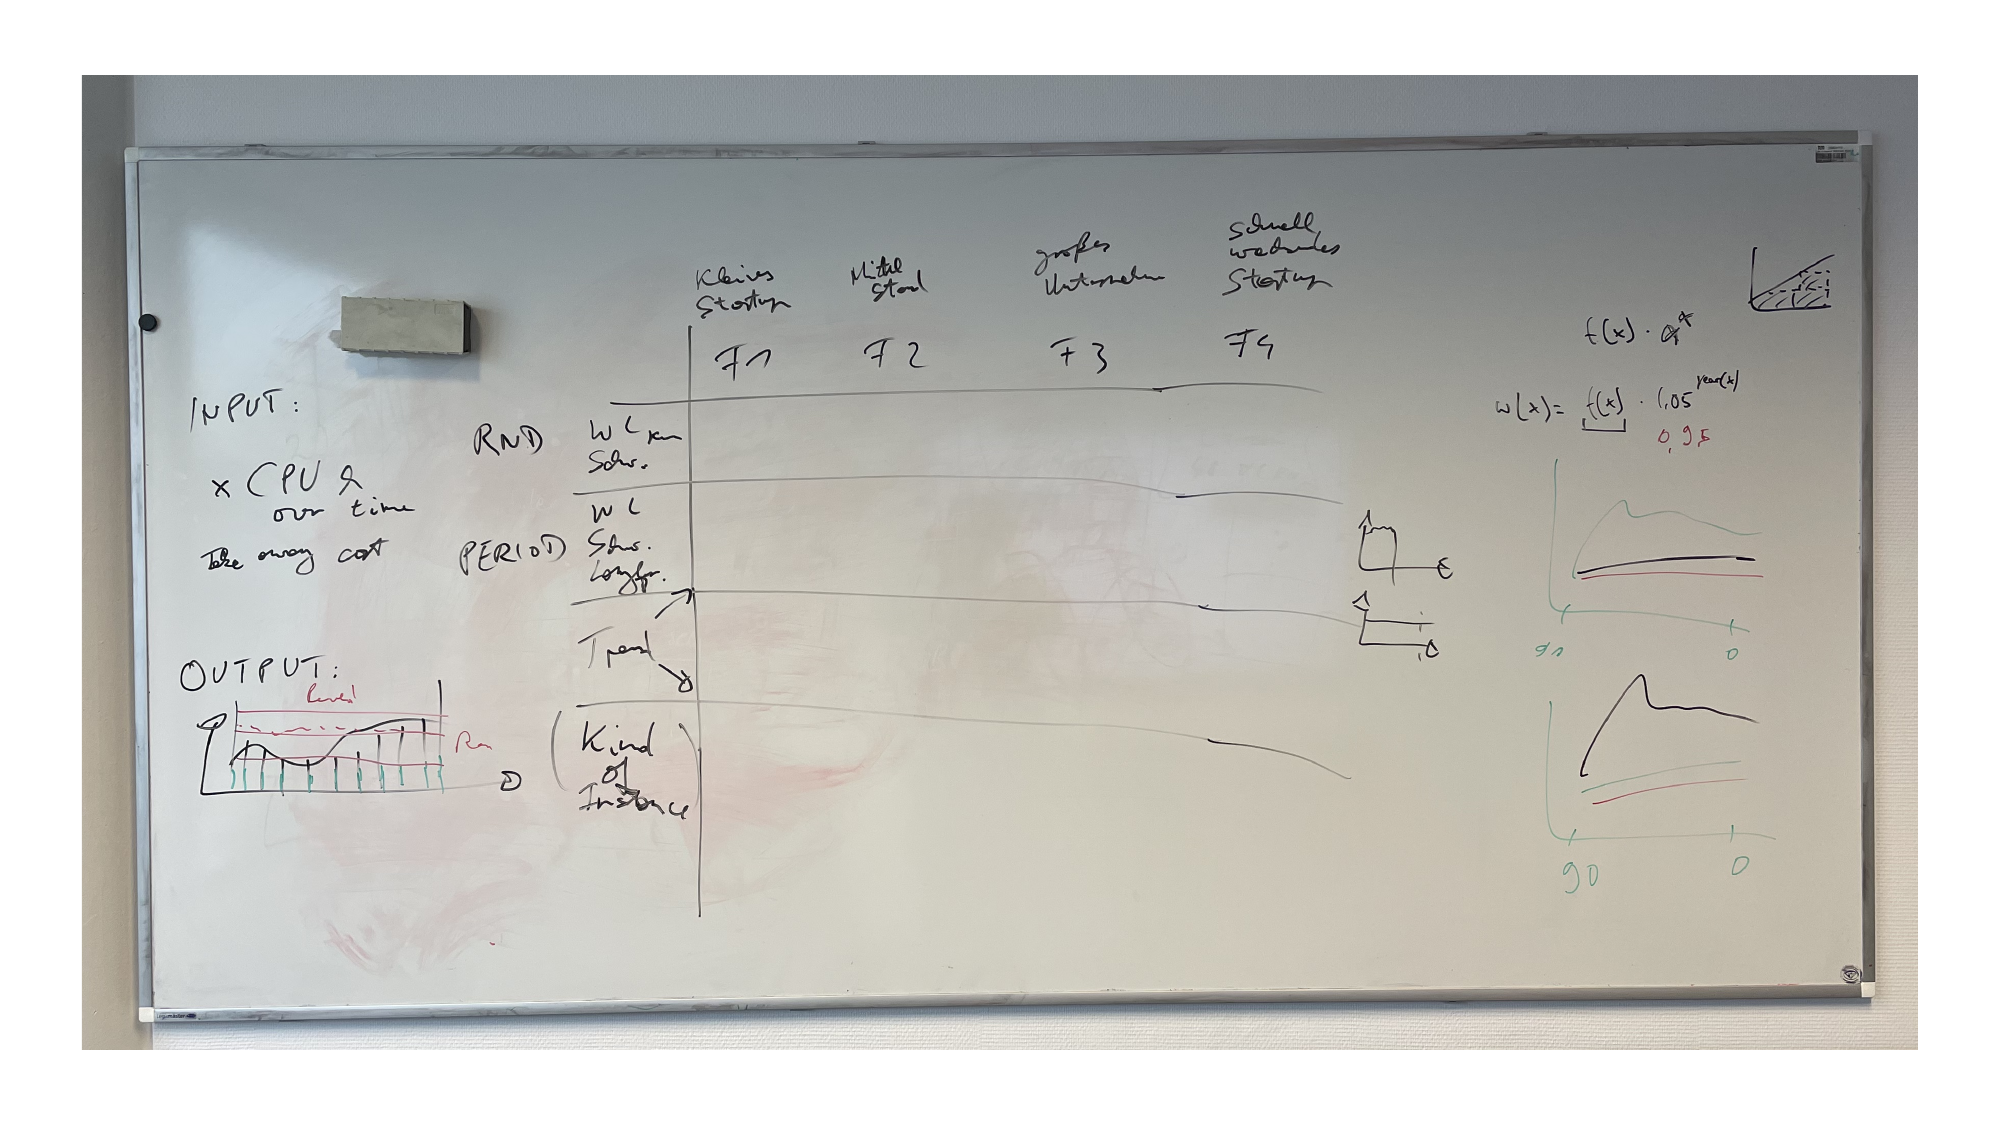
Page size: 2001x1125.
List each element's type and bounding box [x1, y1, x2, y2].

picture [81, 75, 1918, 1050]
